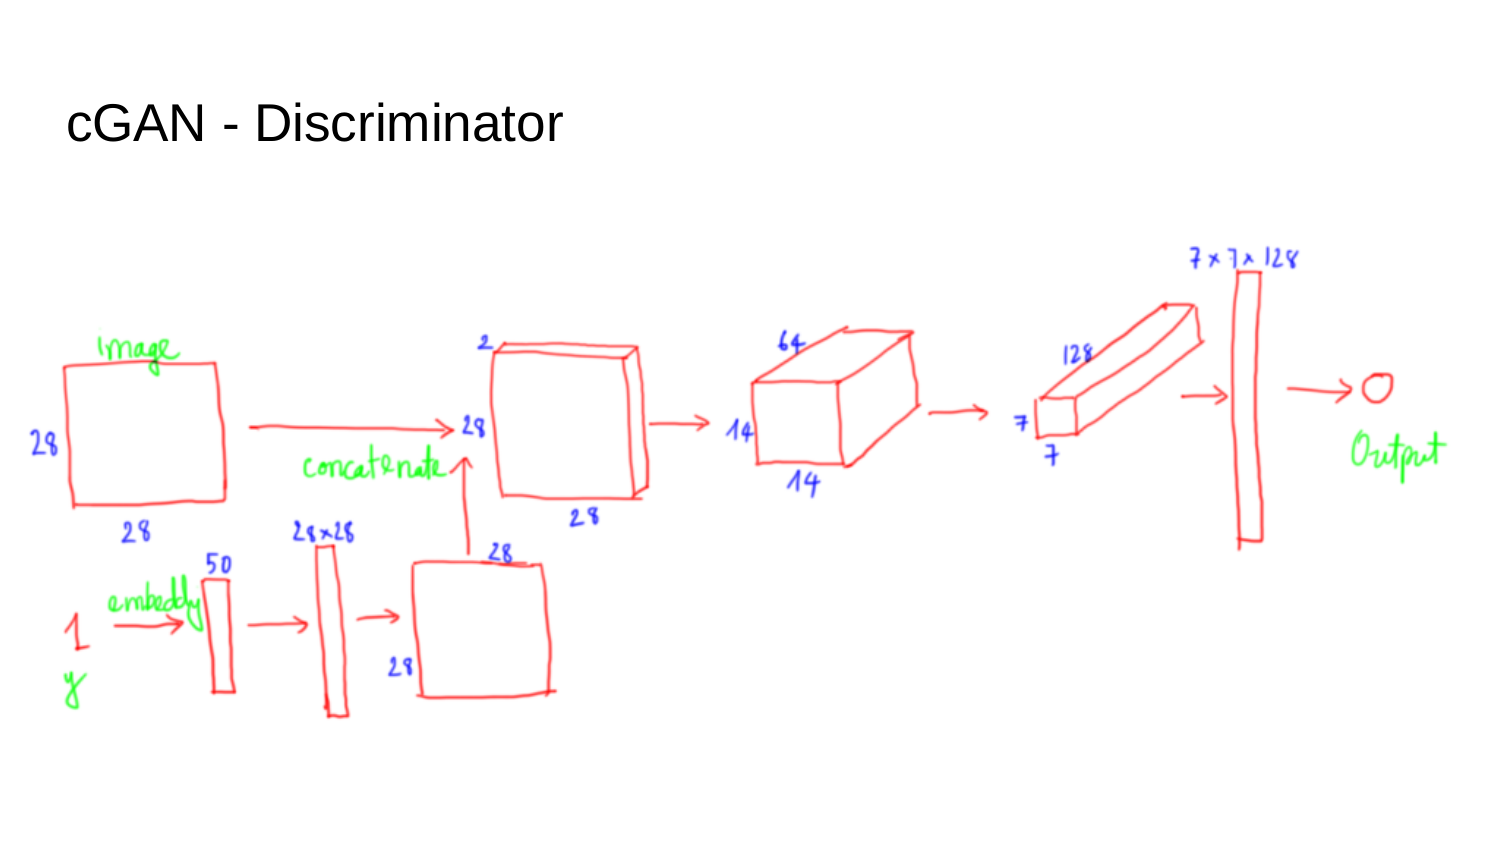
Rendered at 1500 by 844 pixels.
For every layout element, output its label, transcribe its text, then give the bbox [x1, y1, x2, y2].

picture [24, 229, 1476, 757]
title cGAN - Discriminator [51, 72, 1449, 167]
